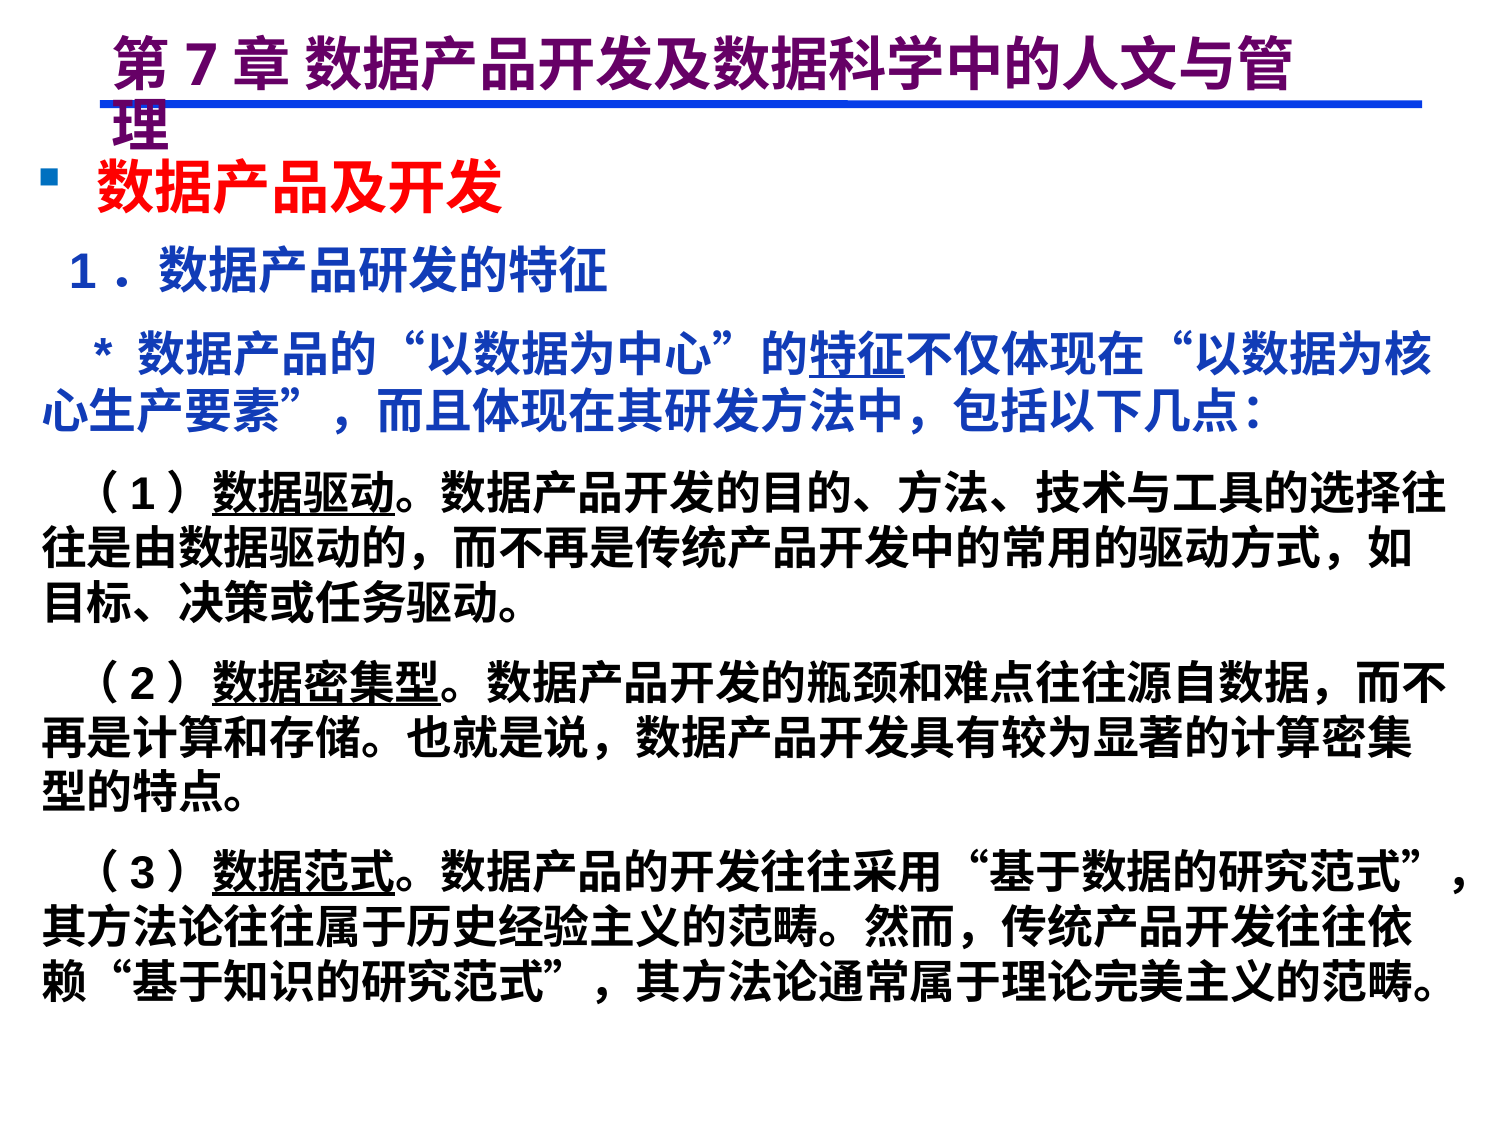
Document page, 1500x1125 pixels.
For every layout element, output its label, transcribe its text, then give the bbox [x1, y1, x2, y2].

title 第7章 数据产品开发及数据科学中的人文与管理 [100, 32, 1355, 141]
subtitle 数据产品及开发 [20, 141, 1473, 232]
text_box 1．数据产品研发的特征 * 数据产品的“以数据为中心”的特征不仅体现在“以数据为核心生产要素”，而且体现在其研发方法中，包括以下几点： （1）数据驱动。数据产品开发的目的、方法、技术与工具的选择往往是由数据驱动的，而不再是传统产品开发中的常用的驱动方式，如目标、决策或任务驱动。 （2）数据密集型。数据产品开发的瓶颈和难点往往源自数据，而不再是计算和存储。也就是说，数据产品开发具有较为显著的计算密集型的特点。 （3）数据范式。数据产品的开发往往采用“基于数据的研究范式”，其方法论往往属于历史经验主义的范畴。然而，传统产品开发往往依赖“基于知识的研究范式”，其方法论通常属于理论完美主义的范畴。 [26, 230, 1474, 739]
